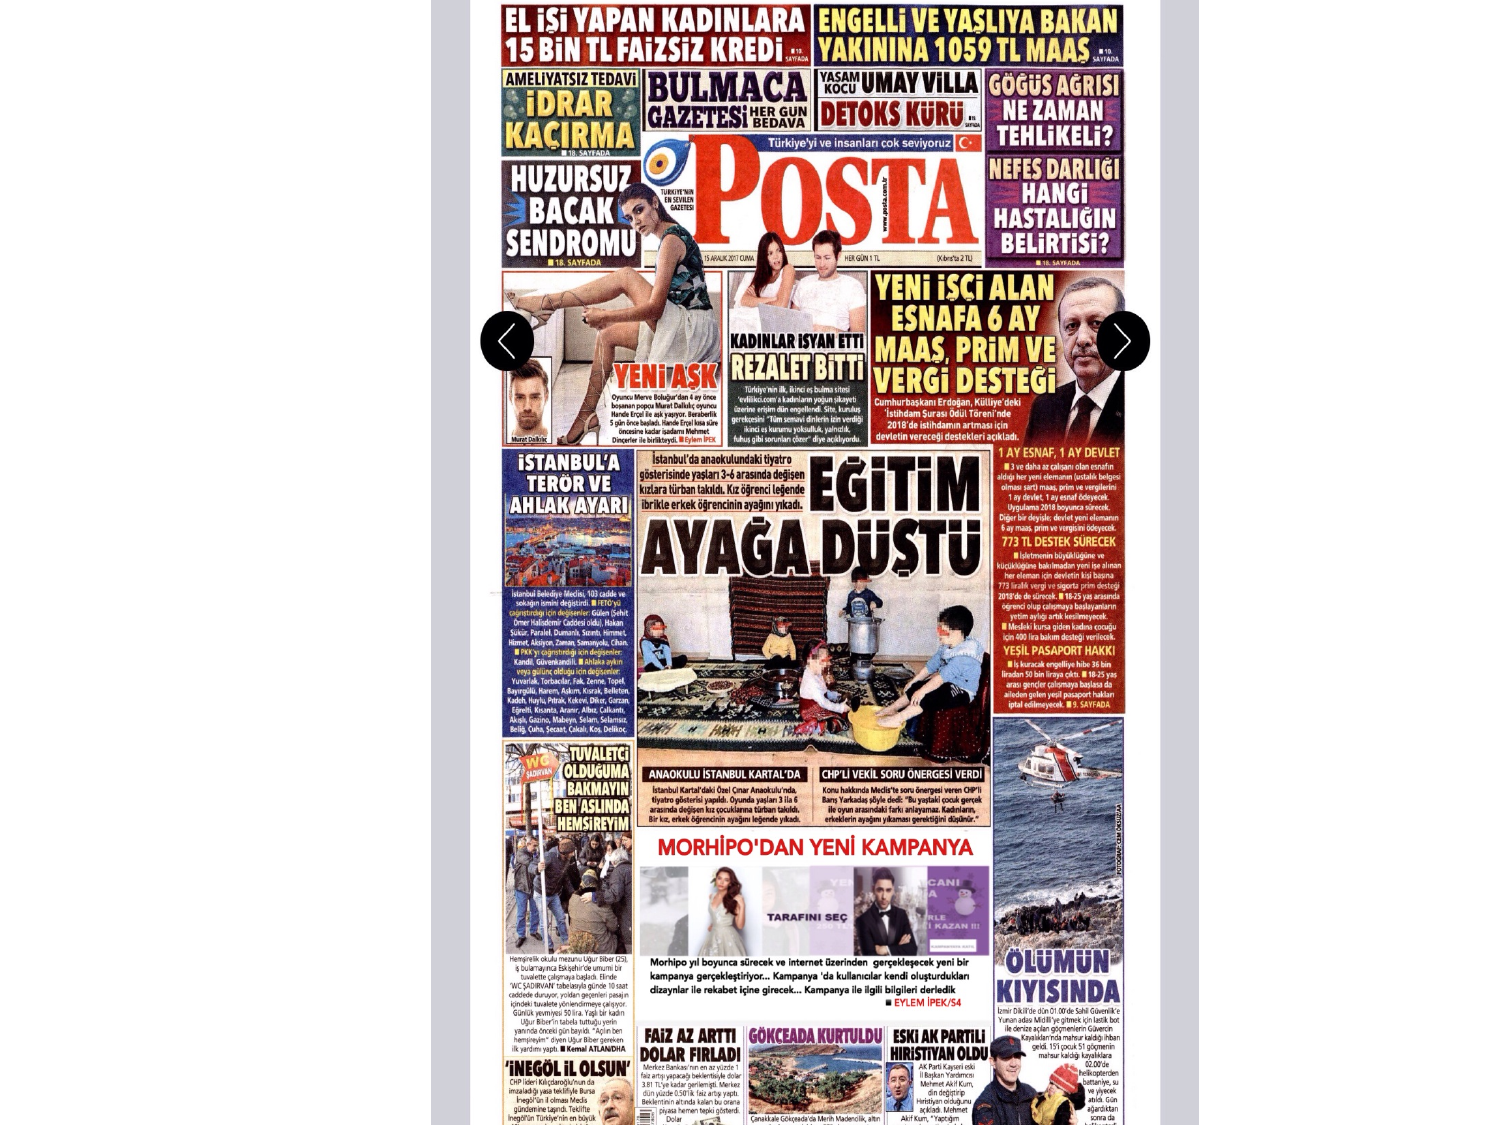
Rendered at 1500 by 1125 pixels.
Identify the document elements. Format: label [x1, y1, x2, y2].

list [430, 0, 1200, 1125]
